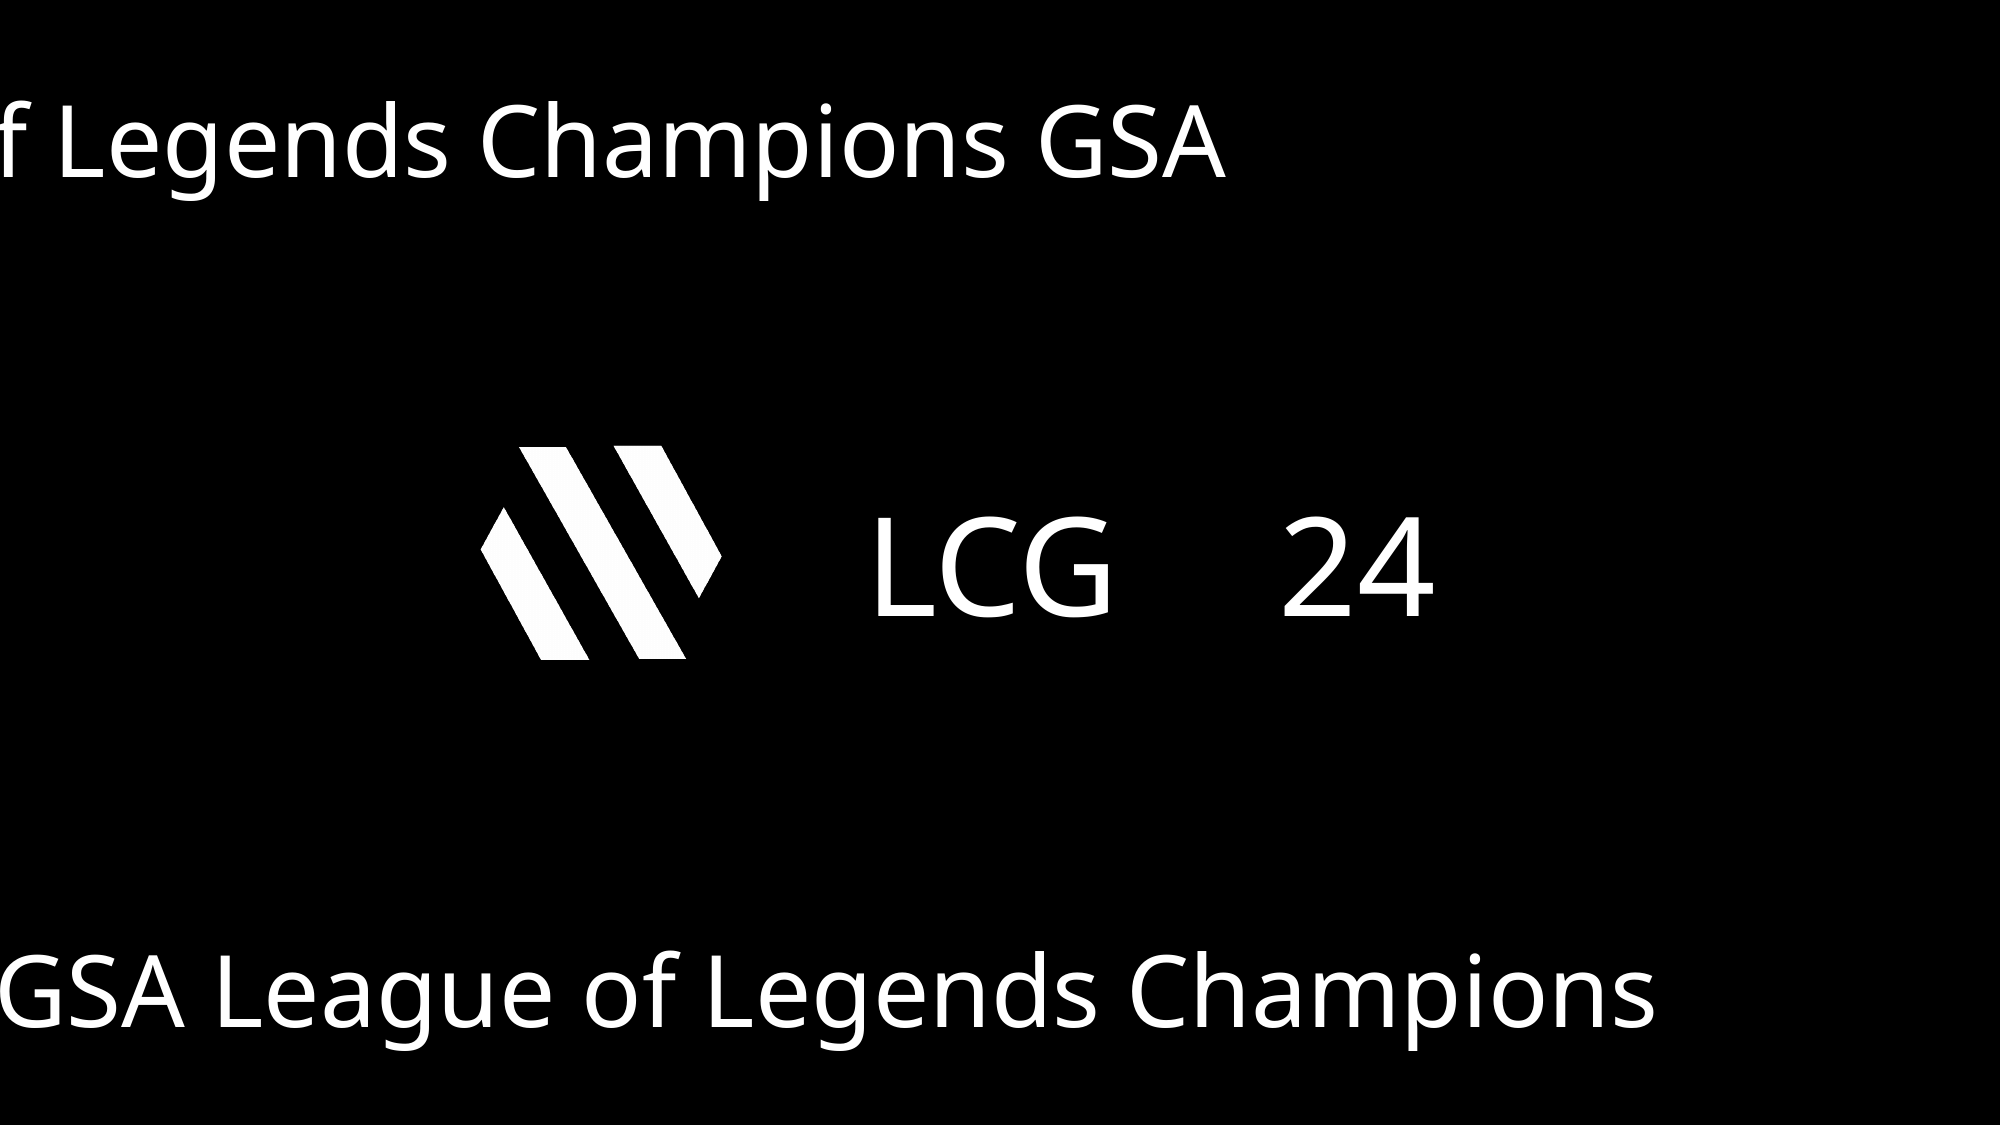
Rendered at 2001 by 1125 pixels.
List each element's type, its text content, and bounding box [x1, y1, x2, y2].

picture [479, 445, 722, 661]
text_box LCG [773, 471, 1210, 652]
text_box s GSA League of Legends Champions [0, 879, 2000, 1096]
text_box 24 [1210, 471, 1504, 652]
text_box League of Legends Champions GSA [0, 28, 2000, 246]
